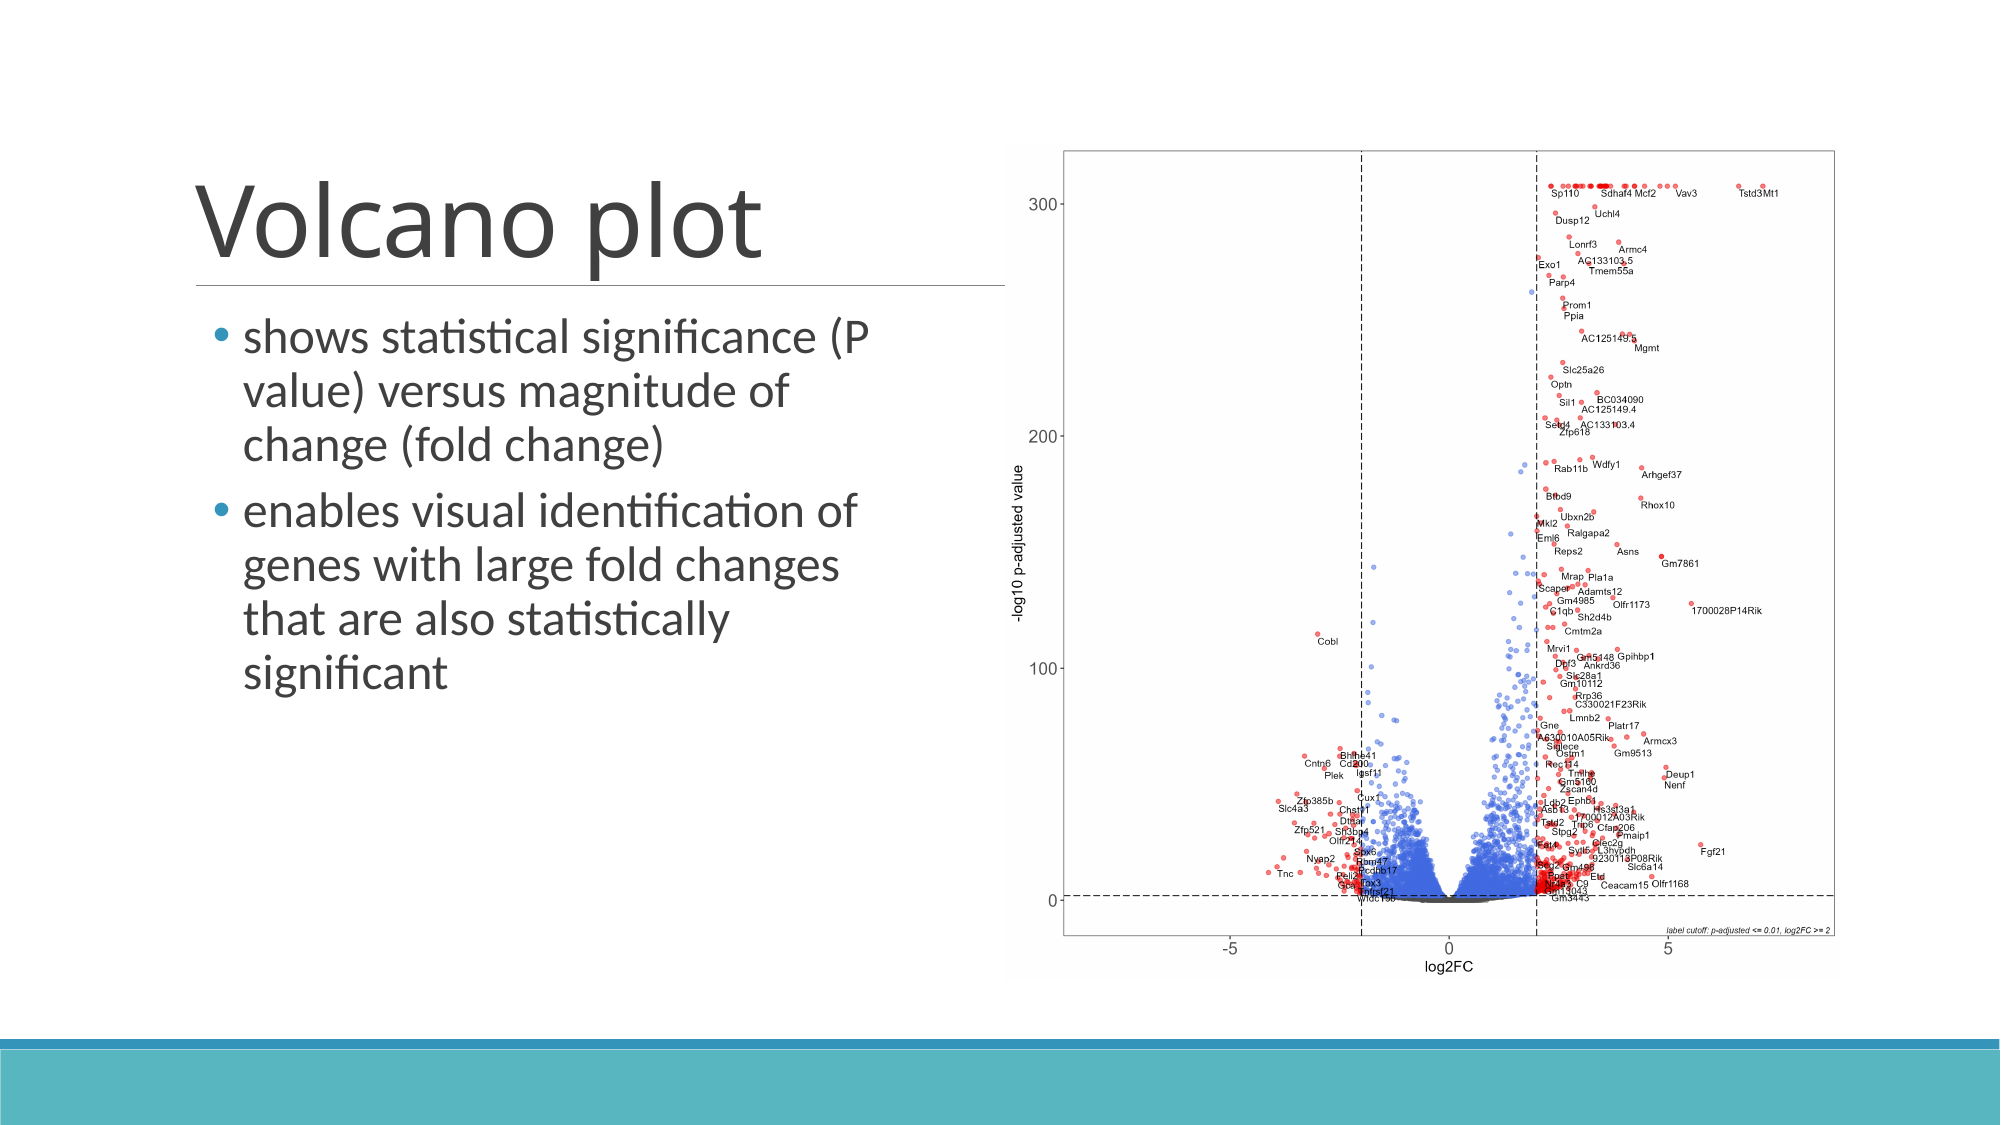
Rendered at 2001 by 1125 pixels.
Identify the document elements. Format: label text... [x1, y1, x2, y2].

list shows statistical significance (P value) versus magnitude of change (fold change) enables visual identification of genes with large fold changes that are also statistically significant [180, 302, 930, 963]
title Volcano plot [180, 47, 1830, 285]
picture [1004, 144, 1841, 981]
